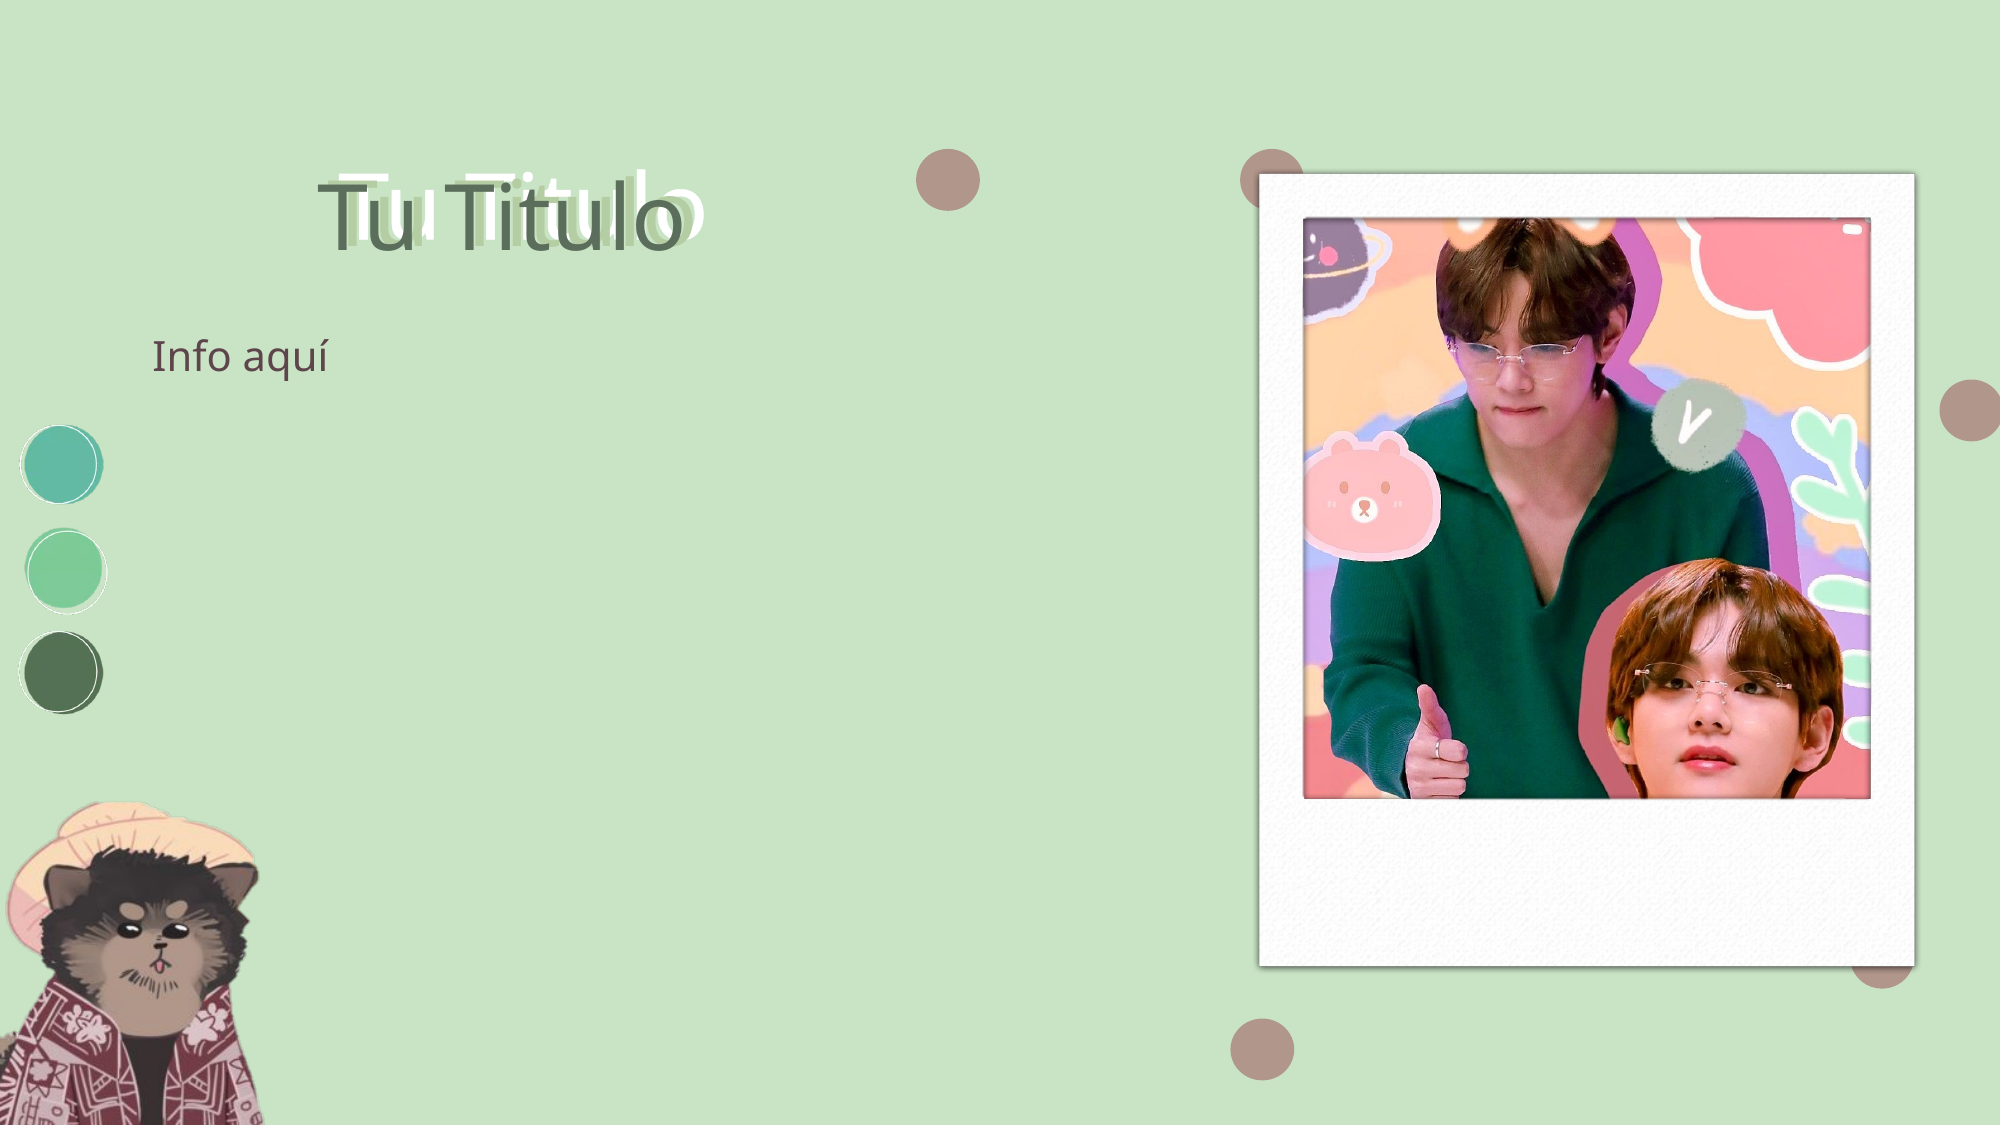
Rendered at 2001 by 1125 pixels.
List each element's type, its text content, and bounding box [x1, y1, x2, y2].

text_box Tu Titulo [312, 107, 799, 326]
text_box [916, 148, 980, 211]
picture [1122, 105, 2000, 1035]
list Info aquí [137, 327, 1119, 1035]
text_box Tu Titulo [302, 111, 789, 330]
text_box [1230, 1035, 1295, 1081]
text_box Tu Titulo [323, 101, 810, 319]
picture [0, 757, 410, 1125]
picture [0, 410, 215, 730]
